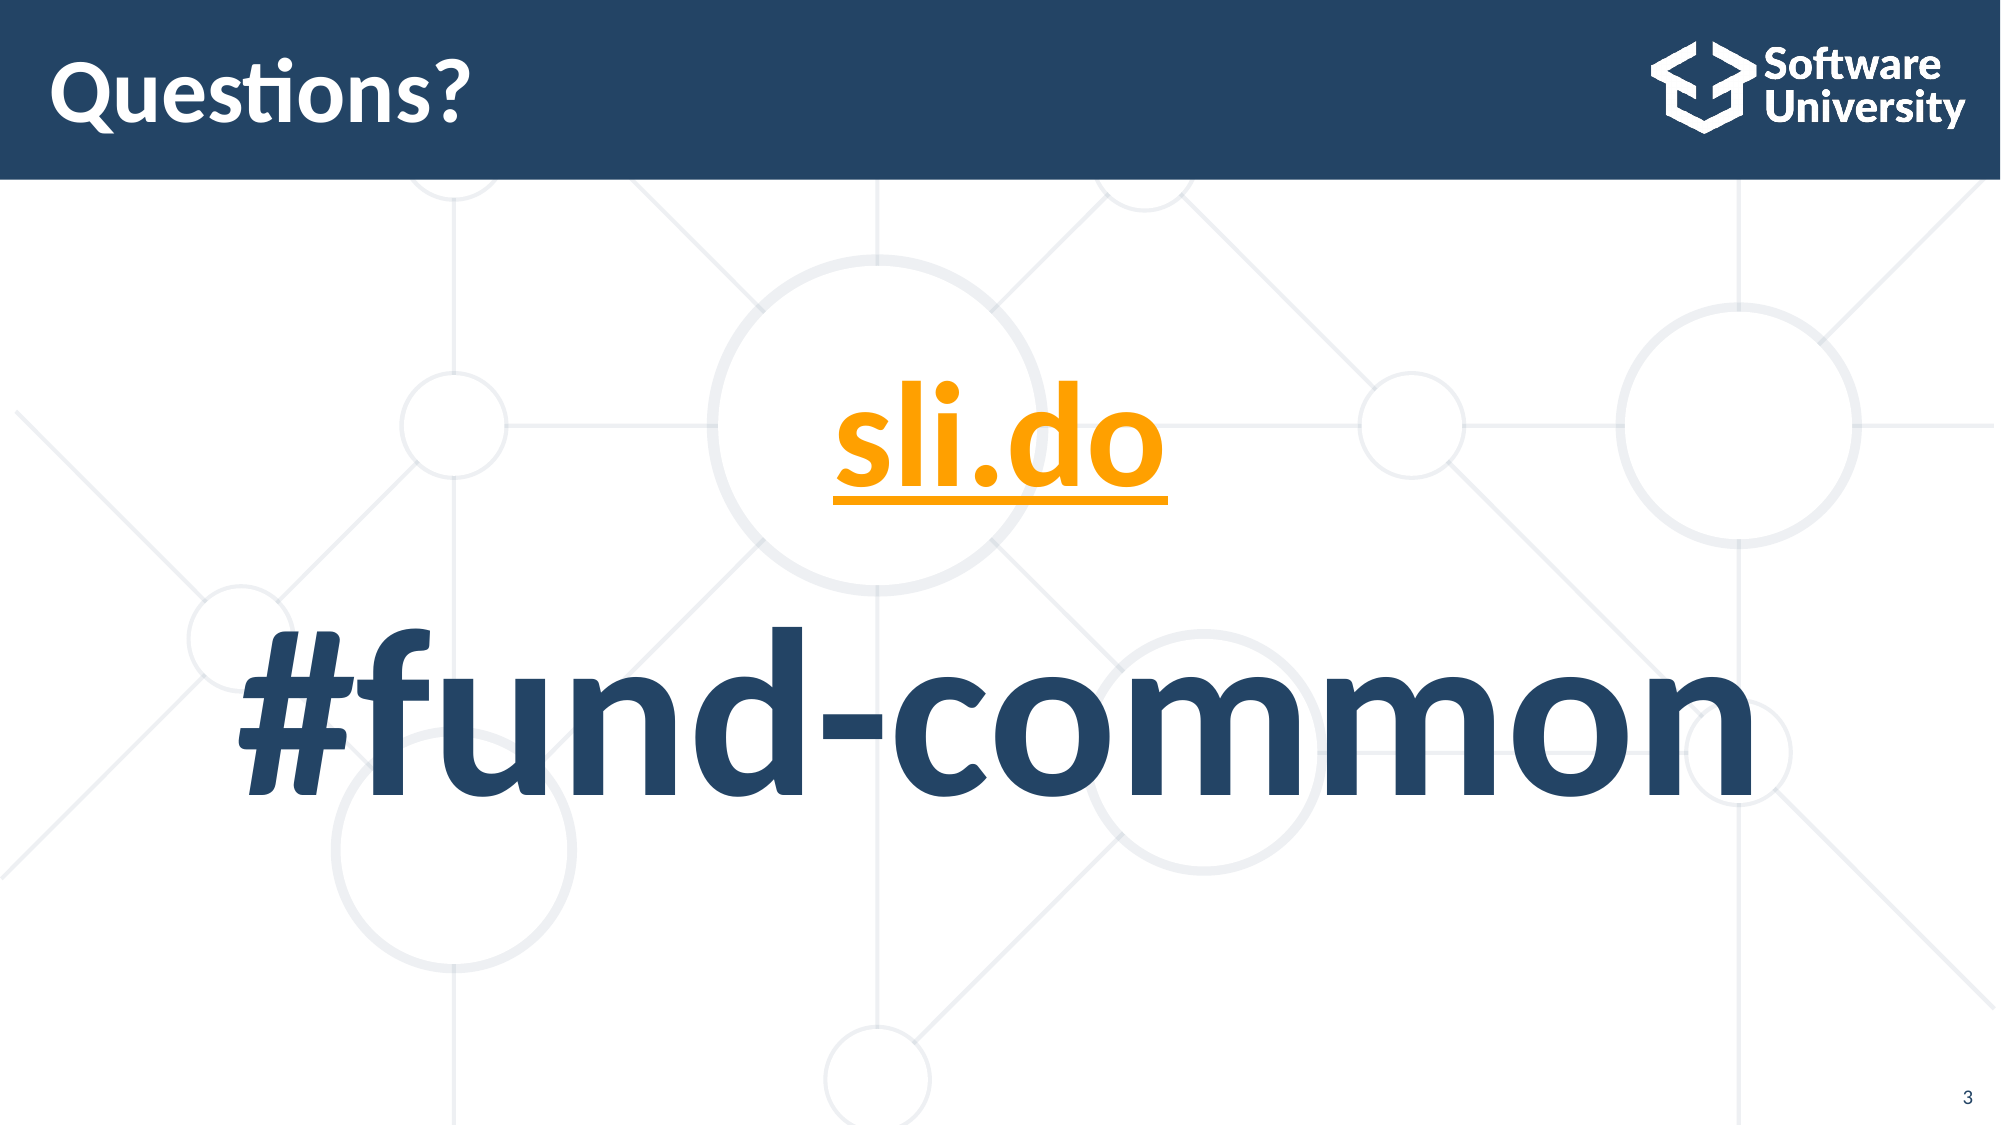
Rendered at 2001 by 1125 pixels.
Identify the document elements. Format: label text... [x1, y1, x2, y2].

list sli.do #fund-common [31, 196, 1970, 1104]
slide_number 3 [1927, 1067, 1989, 1117]
picture [1651, 41, 1966, 134]
title Questions? [31, 13, 1591, 159]
